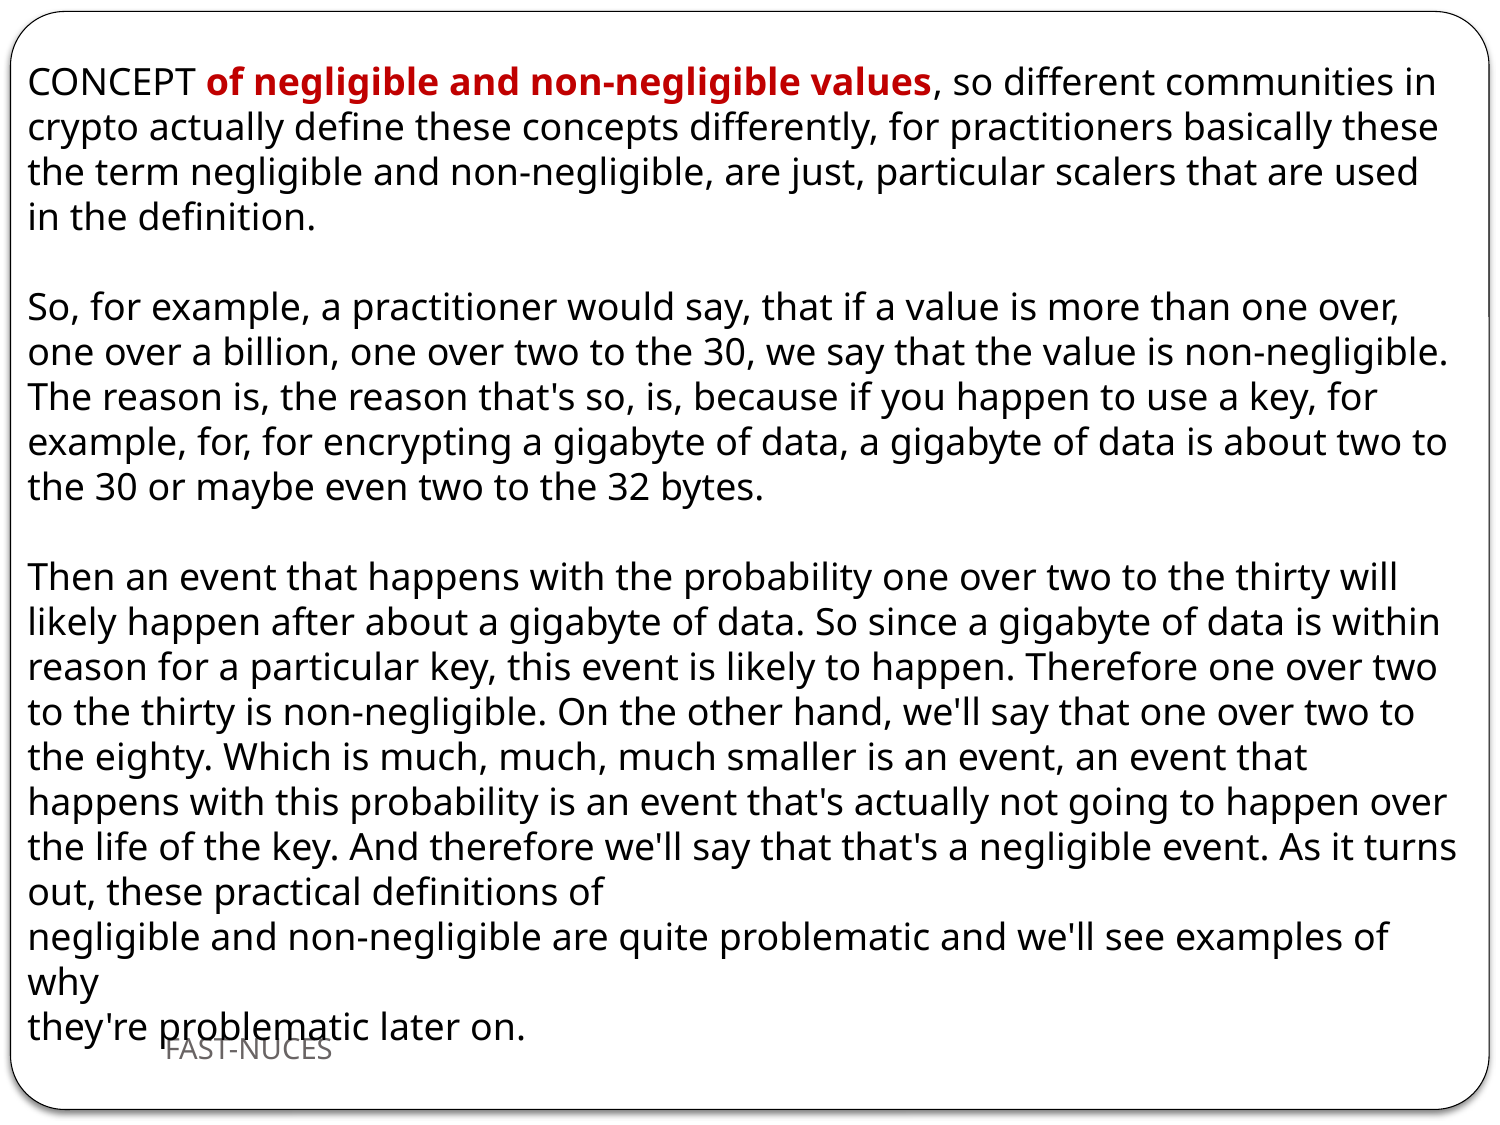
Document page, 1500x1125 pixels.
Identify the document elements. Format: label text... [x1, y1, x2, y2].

text_box CONCEPT of negligible and non-negligible values, so different communities in crypto actually define these concepts differently, for practitioners basically these the term negligible and non-negligible, are just, particular scalers that are used in the definition. So, for example, a practitioner would say, that if a value is more than one over, one over a billion, one over two to the 30, we say that the value is non-negligible. The reason is, the reason that's so, is, because if you happen to use a key, for example, for, for encrypting a gigabyte of data, a gigabyte of data is about two to the 30 or maybe even two to the 32 bytes. Then an event that happens with the probability one over two to the thirty will likely happen after about a gigabyte of data. So since a gigabyte of data is within reason for a particular key, this event is likely to happen. Therefore one over two to the thirty is non-negligible. On the other hand, we'll say that one over two to the eighty. Which is much, much, much smaller is an event, an event that happens with this probability is an event that's actually not going to happen over the life of the key. And therefore we'll say that that's a negligible event. As it turns out, these practical definitions of negligible and non-negligible are quite problematic and we'll see examples of why they're problematic later on. [12, 50, 1475, 1056]
footer FAST-NUCES [150, 1056, 800, 1088]
